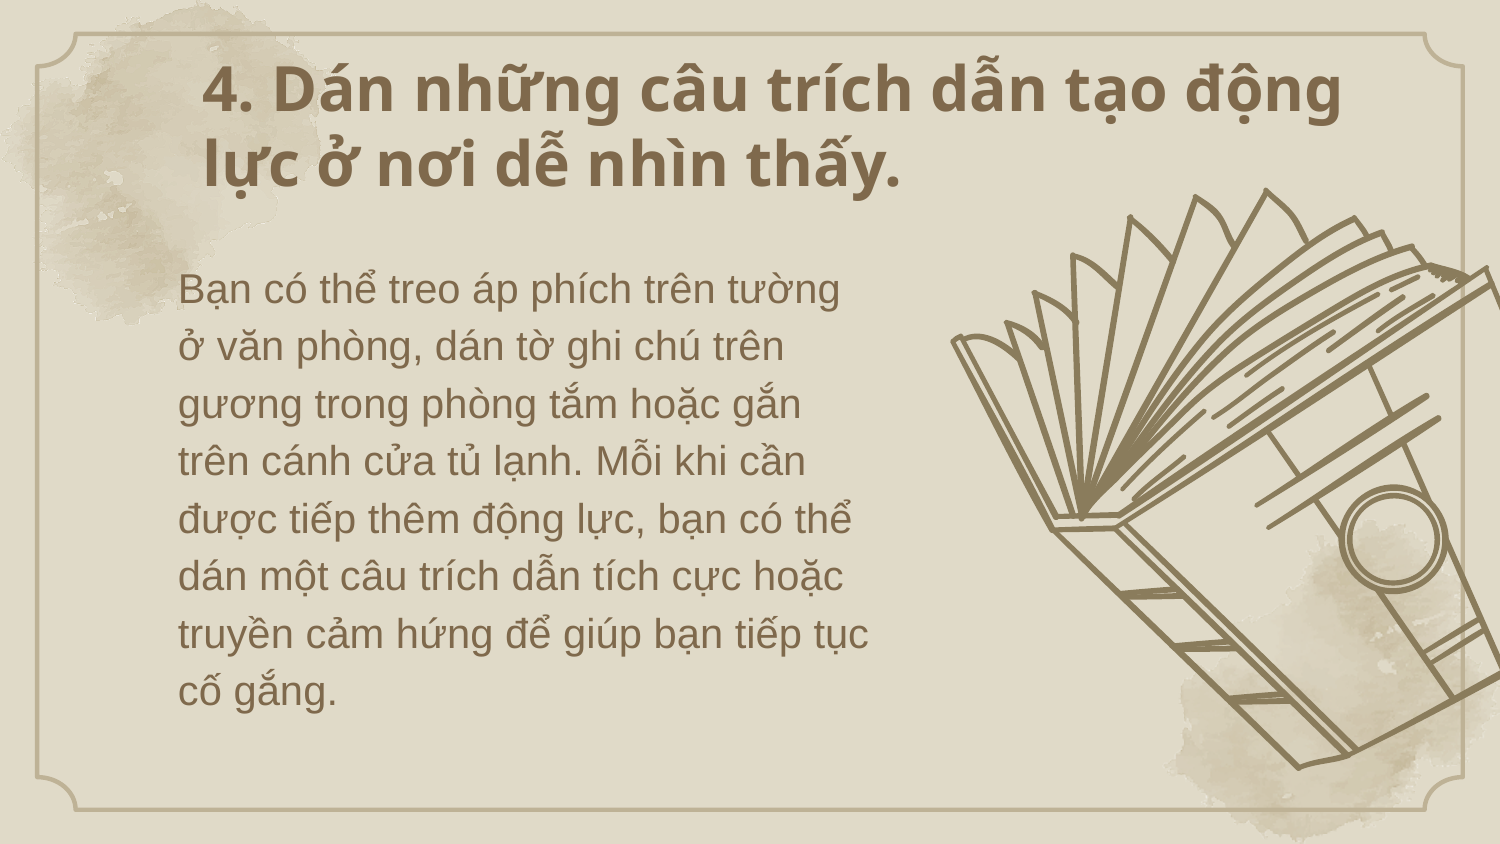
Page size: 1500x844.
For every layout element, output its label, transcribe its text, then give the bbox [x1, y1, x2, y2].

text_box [952, 189, 1500, 770]
text_box Bạn có thể treo áp phích trên tường ở văn phòng, dán tờ ghi chú trên gương trong phòng tắm hoặc gắn trên cánh cửa tủ lạnh. Mỗi khi cần được tiếp thêm động lực, bạn có thể dán một câu trích dẫn tích cực hoặc truyền cảm hứng để giúp bạn tiếp tục cố gắng. [162, 454, 892, 515]
title 4. Dán những câu trích dẫn tạo động lực ở nơi dễ nhìn thấy. [187, 93, 1453, 154]
